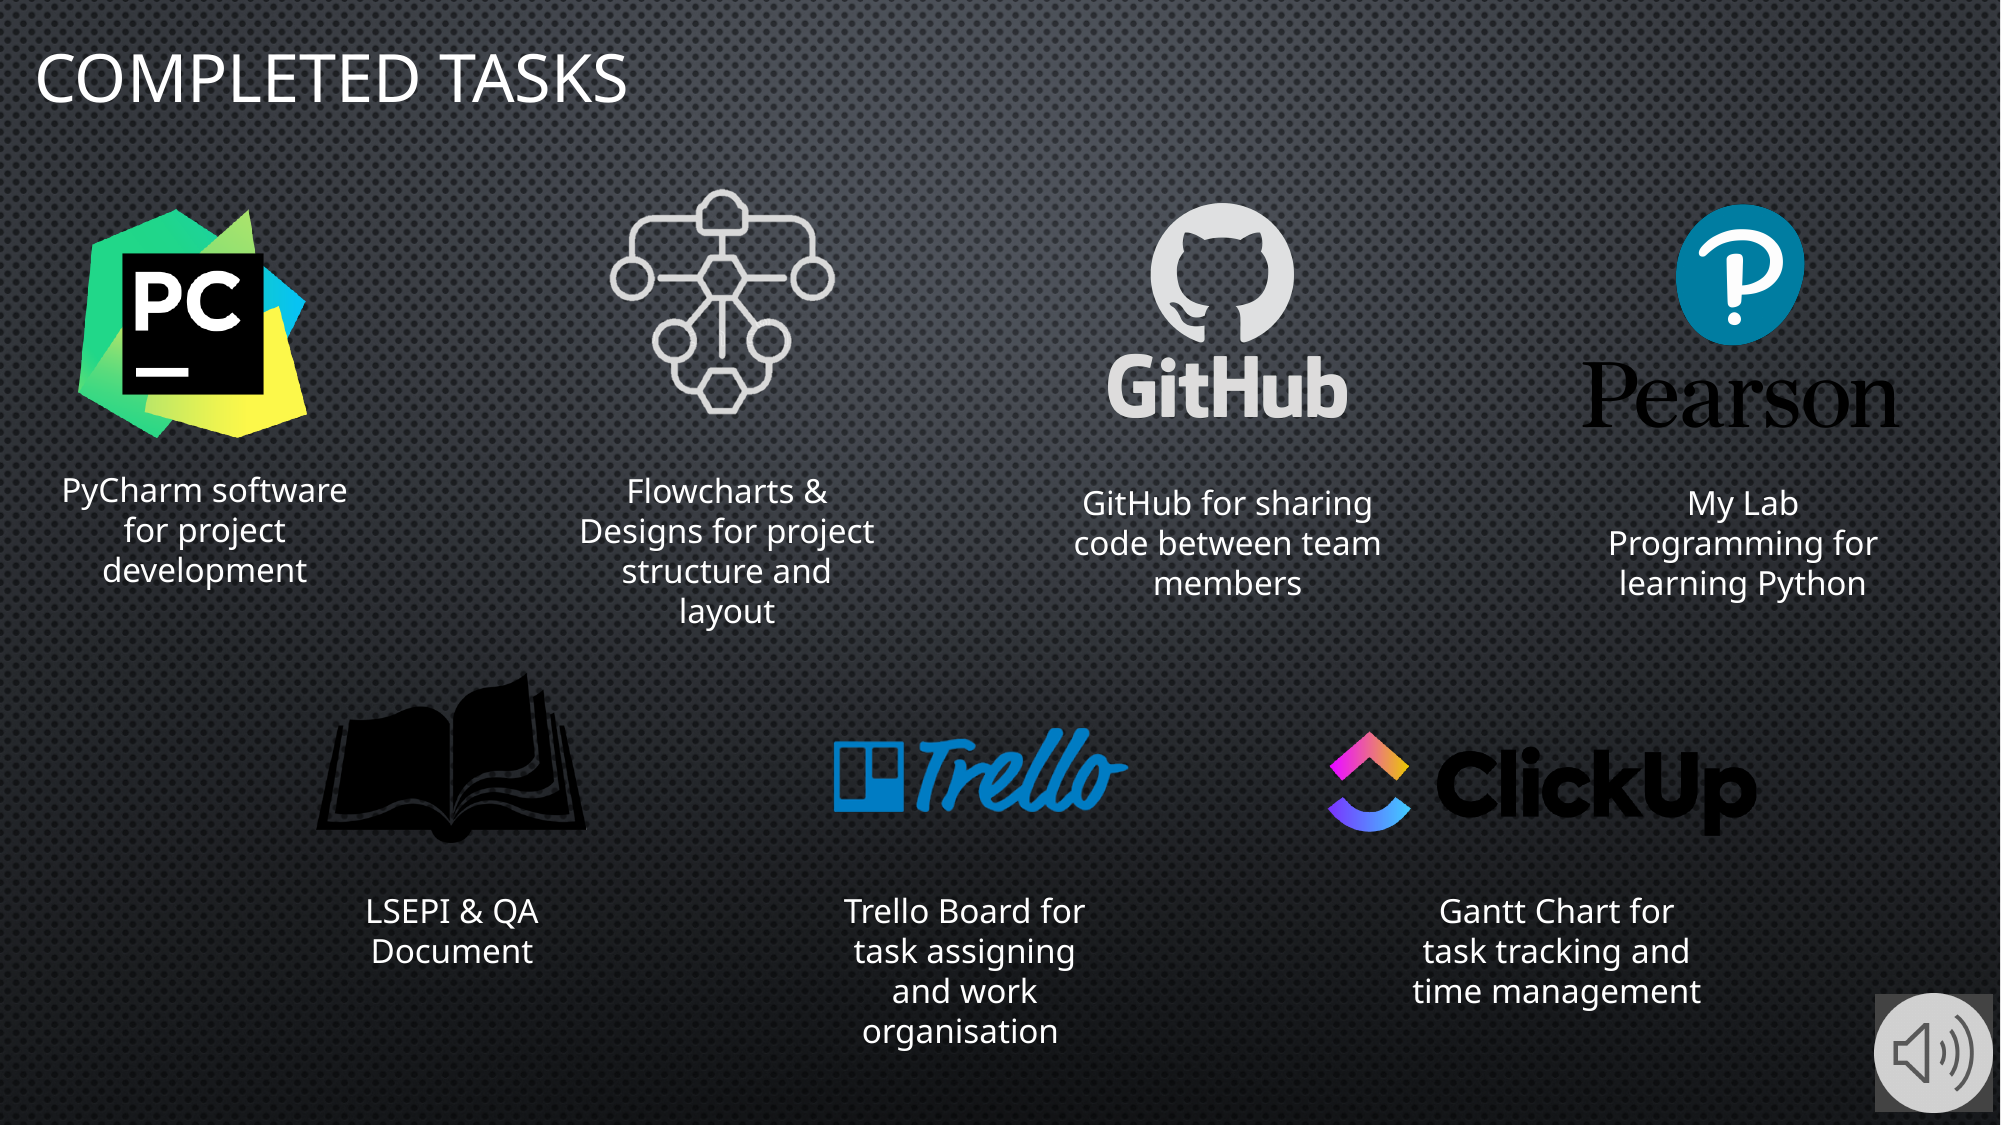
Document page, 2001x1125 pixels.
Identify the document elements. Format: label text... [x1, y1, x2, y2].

text_box PyCharm software for project development [33, 461, 377, 597]
picture [1564, 190, 1922, 445]
text_box Gantt Chart for task tracking and time management [1395, 883, 1718, 1018]
text_box My Lab Programming for learning Python [1564, 474, 1922, 610]
text_box Flowcharts & Designs for project structure and layout [555, 463, 899, 638]
text_box Trello Board for task assigning and work organisation [807, 883, 1122, 1058]
picture [794, 681, 1167, 869]
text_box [1326, 731, 1757, 837]
picture [313, 666, 591, 850]
text_box GitHub for sharing code between team members [1056, 474, 1400, 610]
title Completed tasks [19, 9, 728, 143]
picture [1108, 202, 1348, 419]
picture [77, 208, 307, 438]
text_box LSEPI & QA Document [300, 883, 605, 978]
picture [590, 158, 868, 438]
picture [1873, 992, 1994, 1114]
